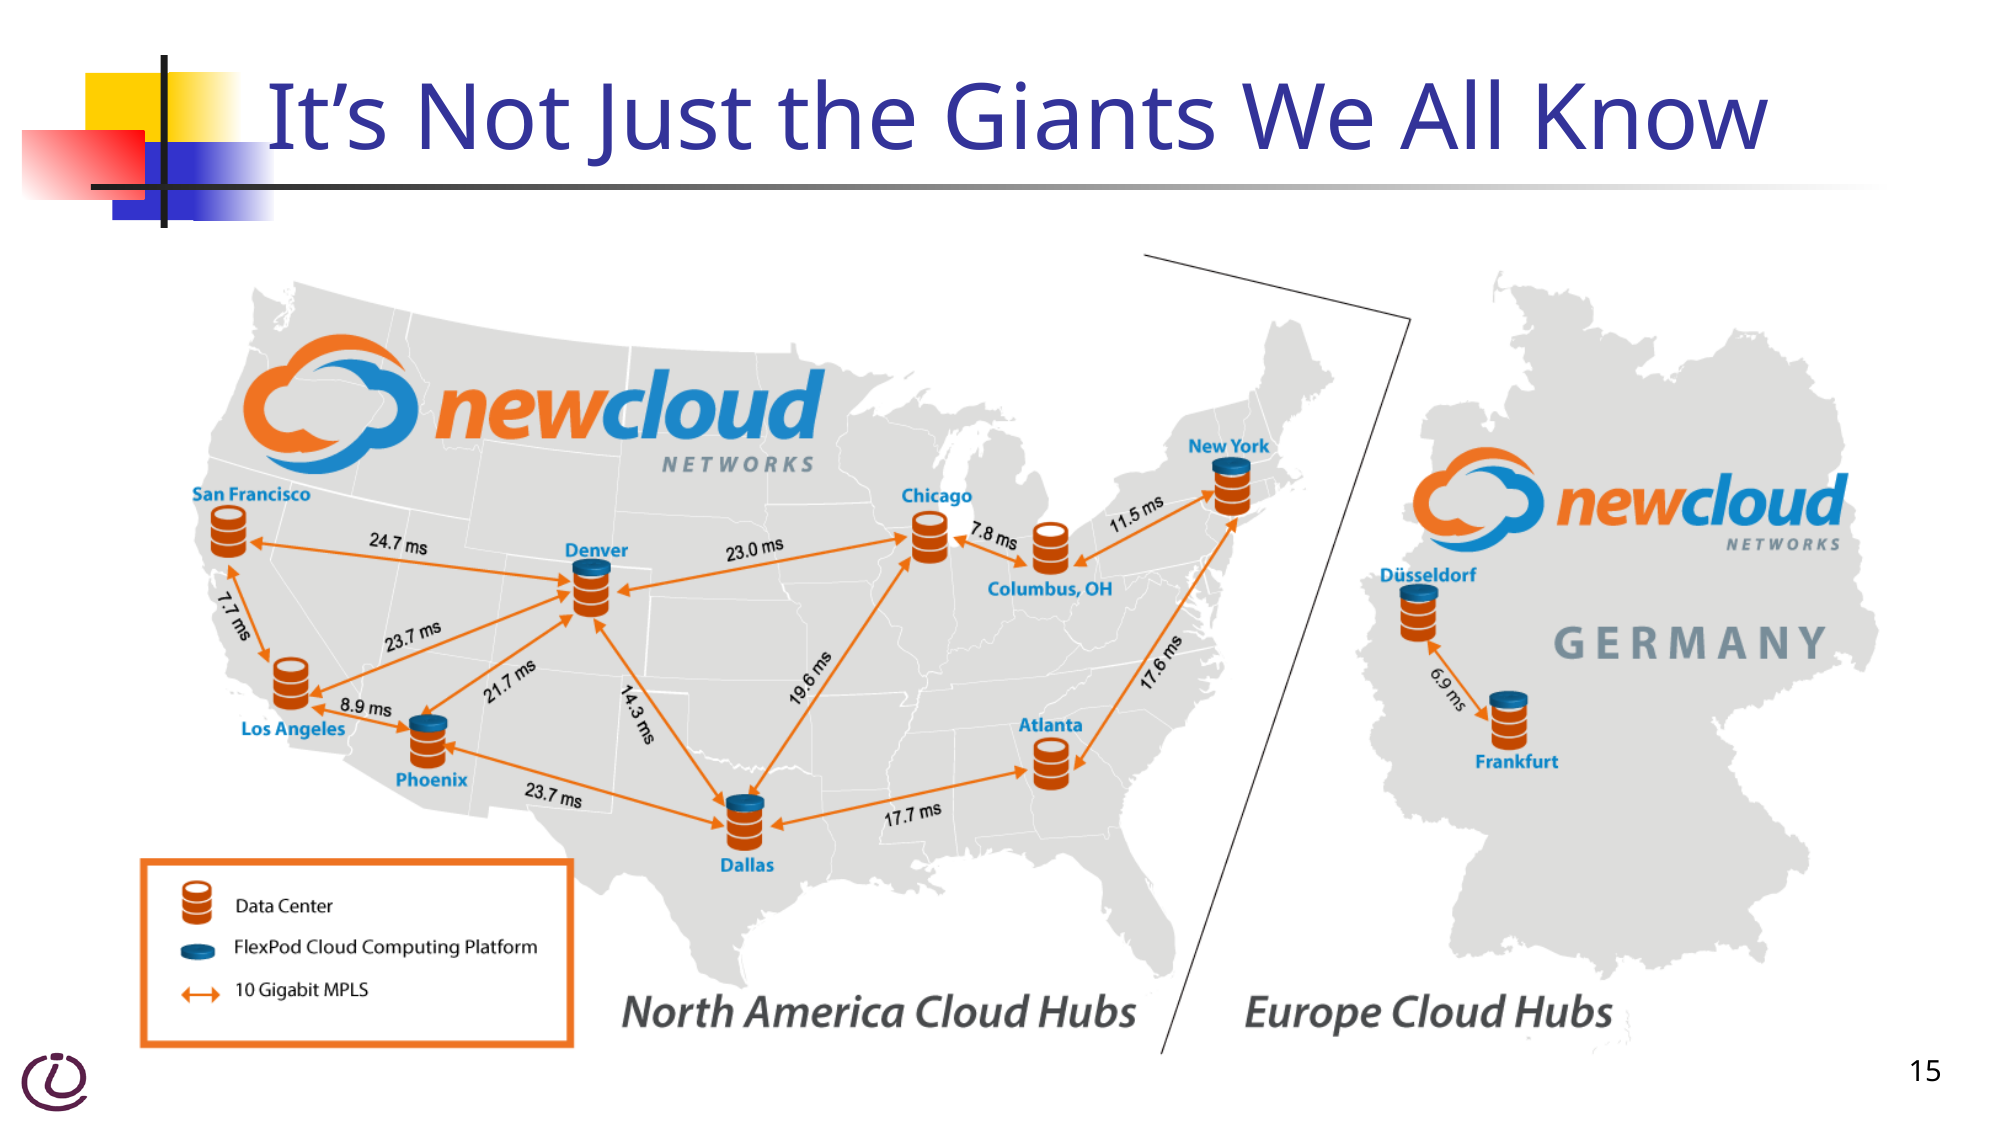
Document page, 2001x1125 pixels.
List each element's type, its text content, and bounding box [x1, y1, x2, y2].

picture [99, 239, 1900, 1075]
slide_number 15 [1540, 1049, 1958, 1100]
picture [17, 1049, 92, 1113]
title It’s Not Just the Giants We All Know [251, 35, 1957, 175]
